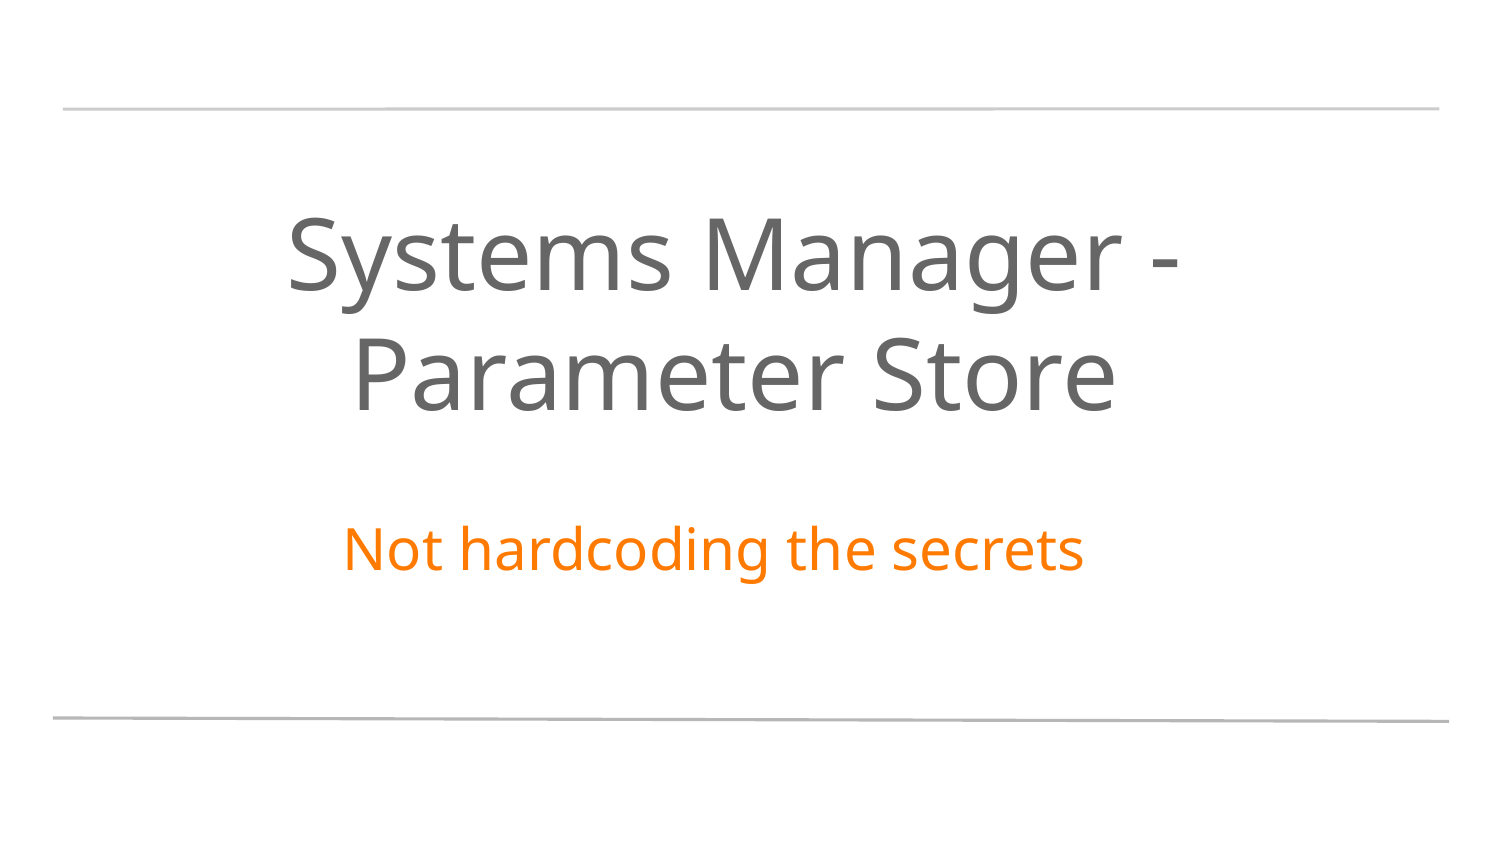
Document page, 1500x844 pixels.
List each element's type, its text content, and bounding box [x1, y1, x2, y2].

subtitle Not hardcoding the secrets [0, 497, 1398, 627]
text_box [52, 717, 1450, 722]
title Systems Manager - Parameter Store [52, 258, 1417, 446]
